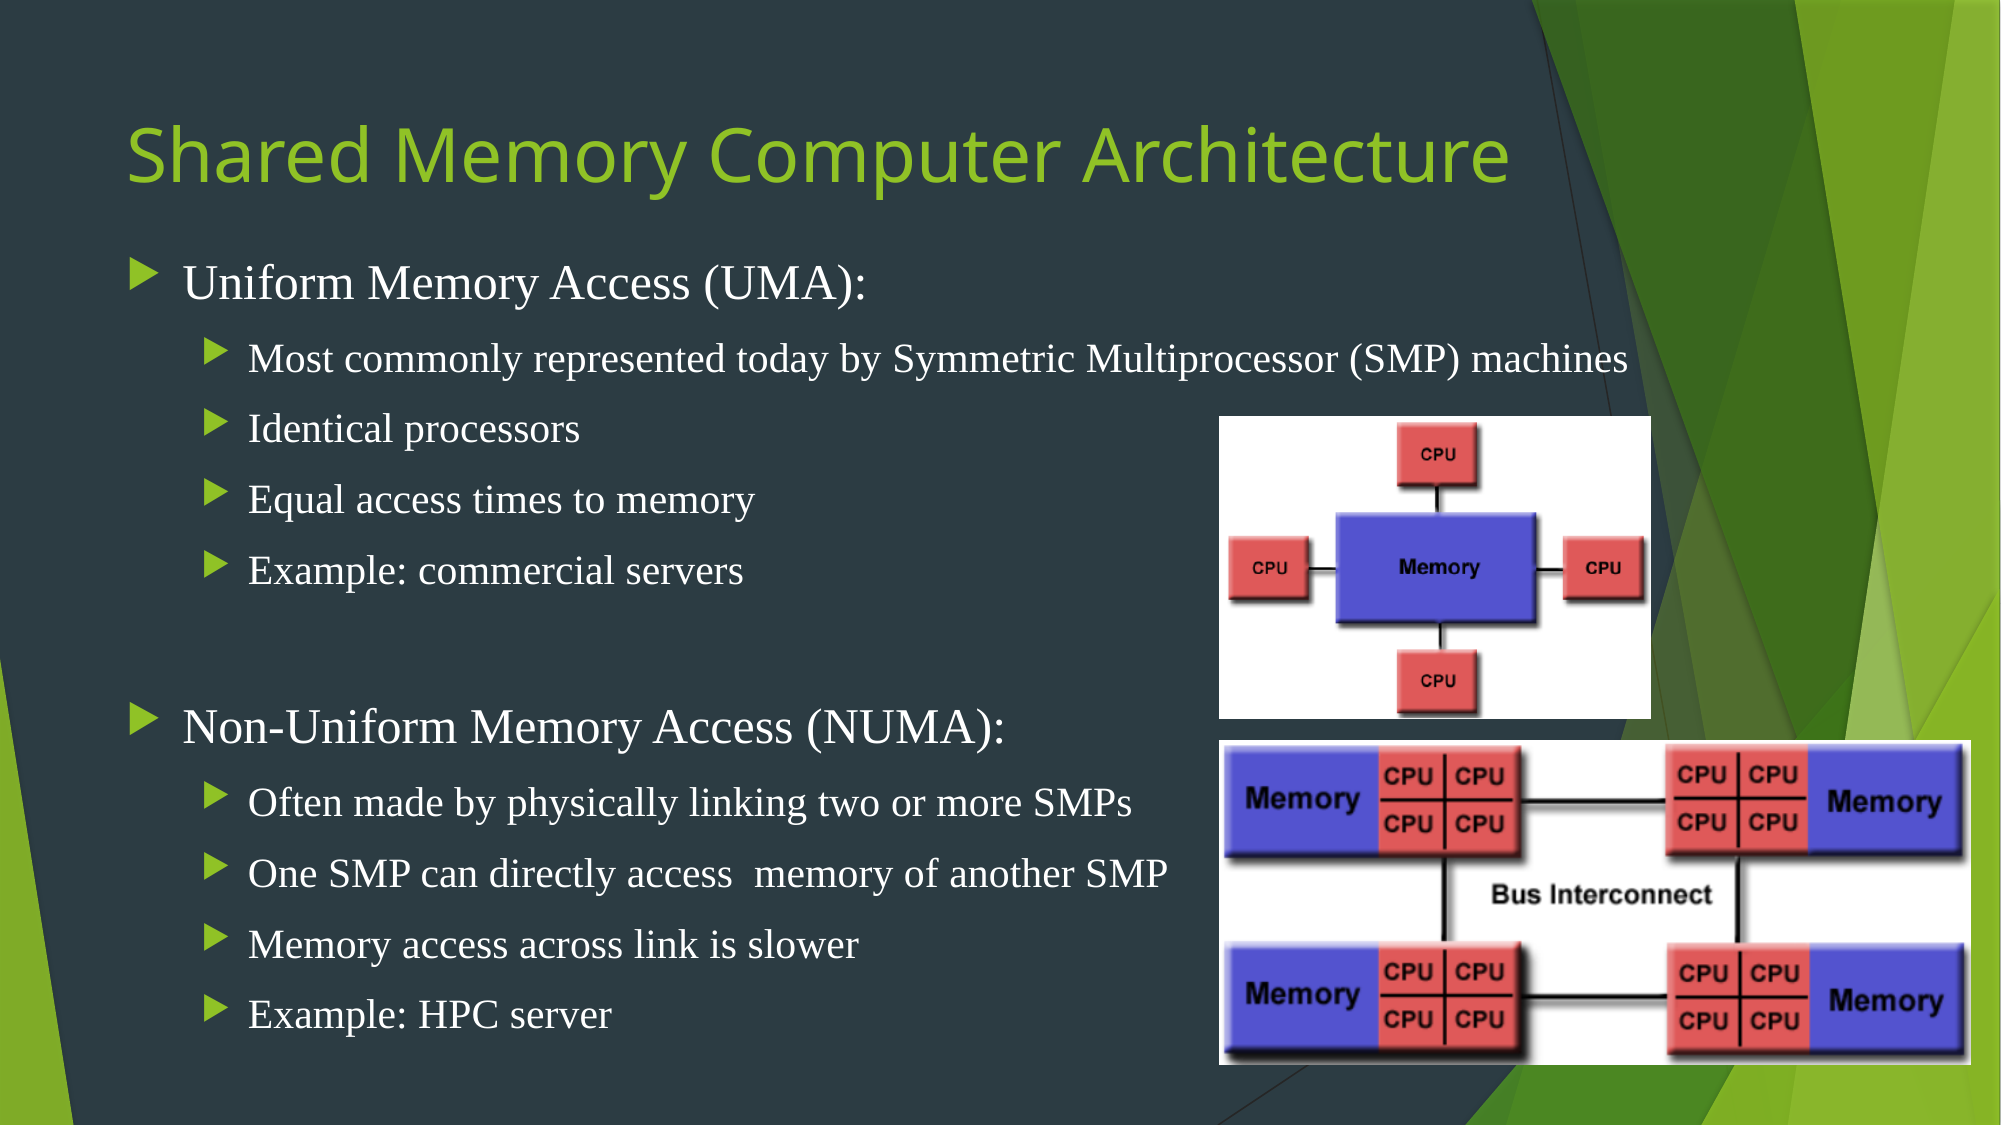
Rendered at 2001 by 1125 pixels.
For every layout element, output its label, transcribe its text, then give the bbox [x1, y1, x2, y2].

list Uniform Memory Access (UMA): Most commonly represented today by Symmetric Multiprocessor (SMP) machines Identical processors Equal access times to memory Example: commercial servers Non-Uniform Memory Access (NUMA): Often made by physically linking two or more SMPs One SMP can directly access memory of another SMP Memory access across link is slower Example: HPC server [111, 241, 1725, 1065]
picture [1218, 415, 1651, 719]
title Shared Memory Computer Architecture [111, 99, 1725, 241]
picture [1218, 740, 1971, 1066]
